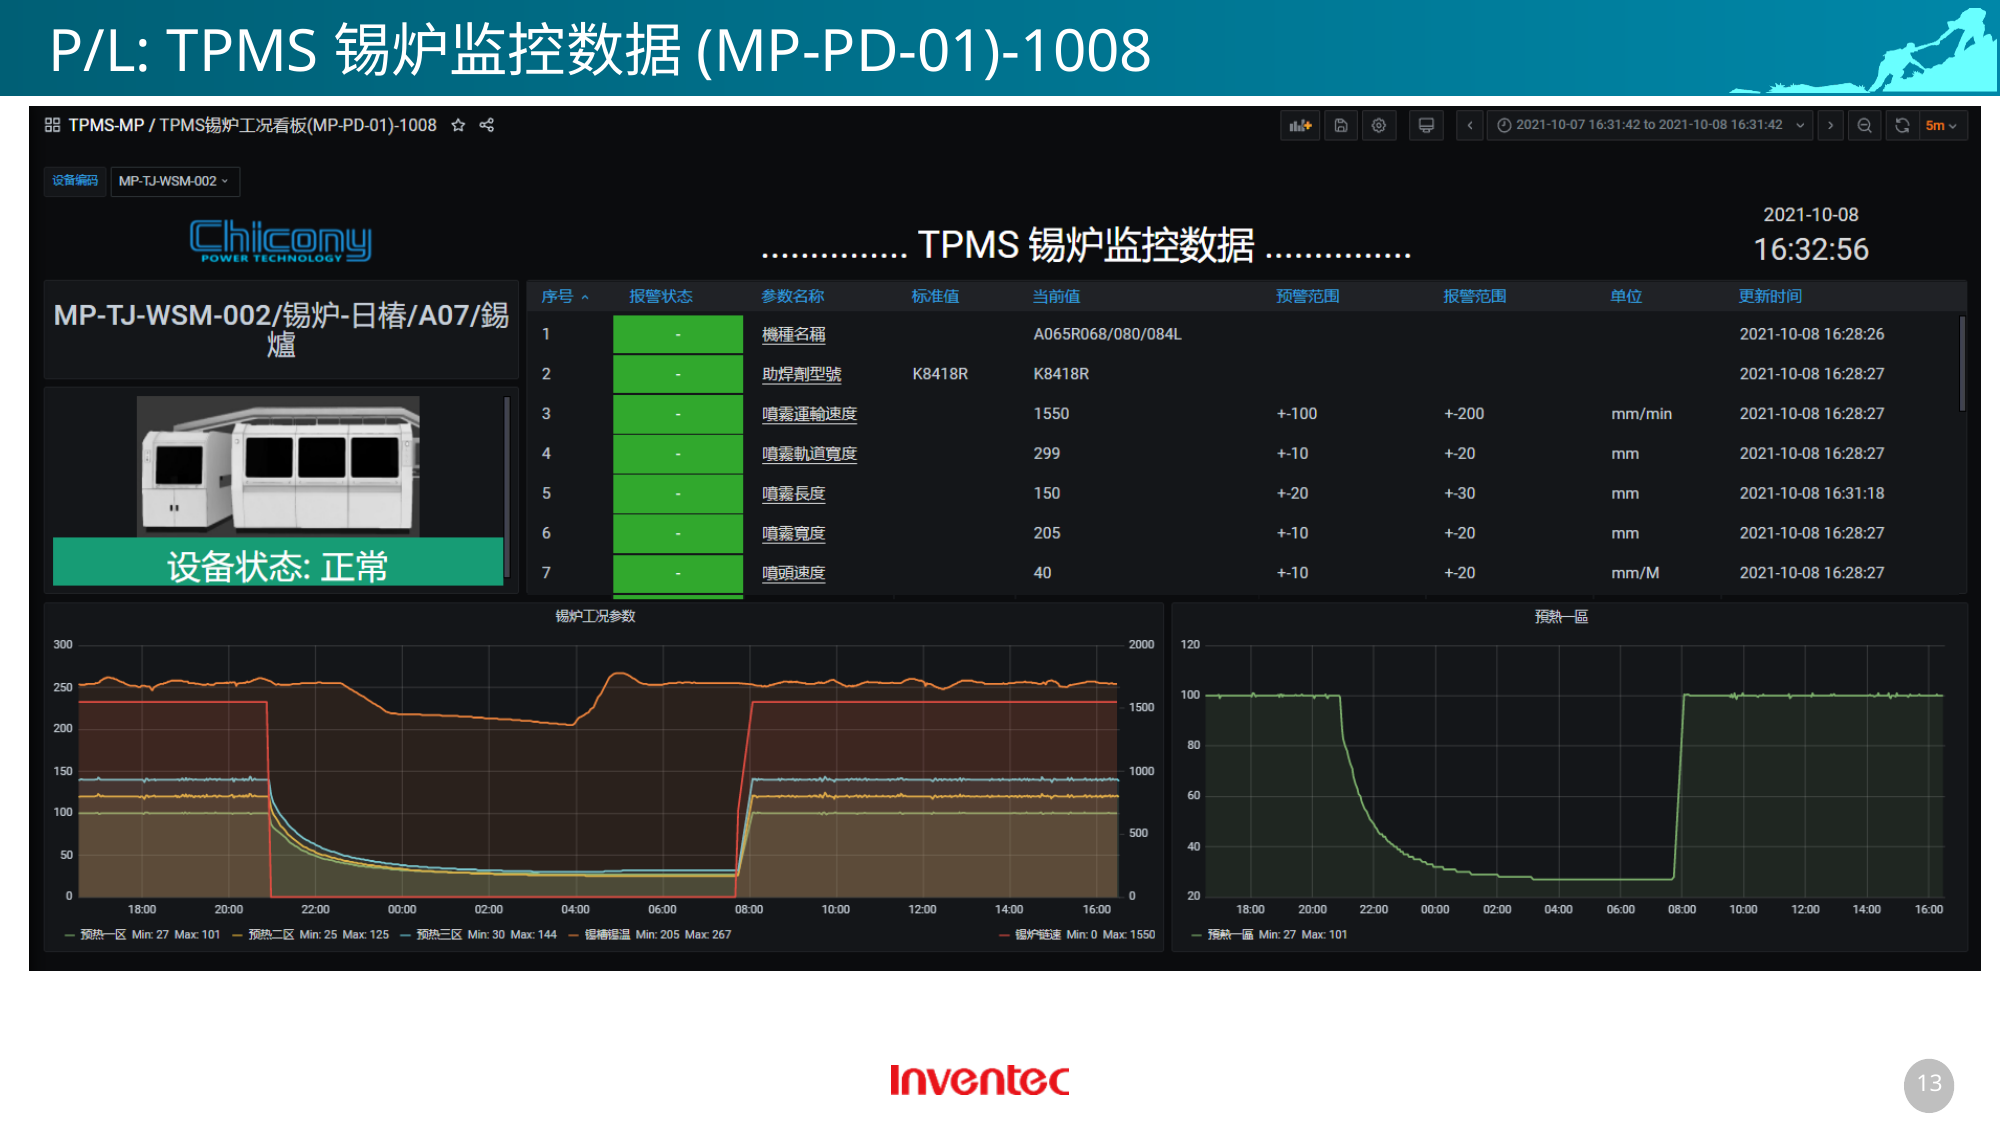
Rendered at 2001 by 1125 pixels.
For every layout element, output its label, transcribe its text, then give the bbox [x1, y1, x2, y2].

picture [29, 106, 1981, 972]
picture [891, 1065, 1069, 1095]
title P/L: TPMS锡炉监控数据(MP-PD-01)-1008 [33, 13, 1199, 93]
